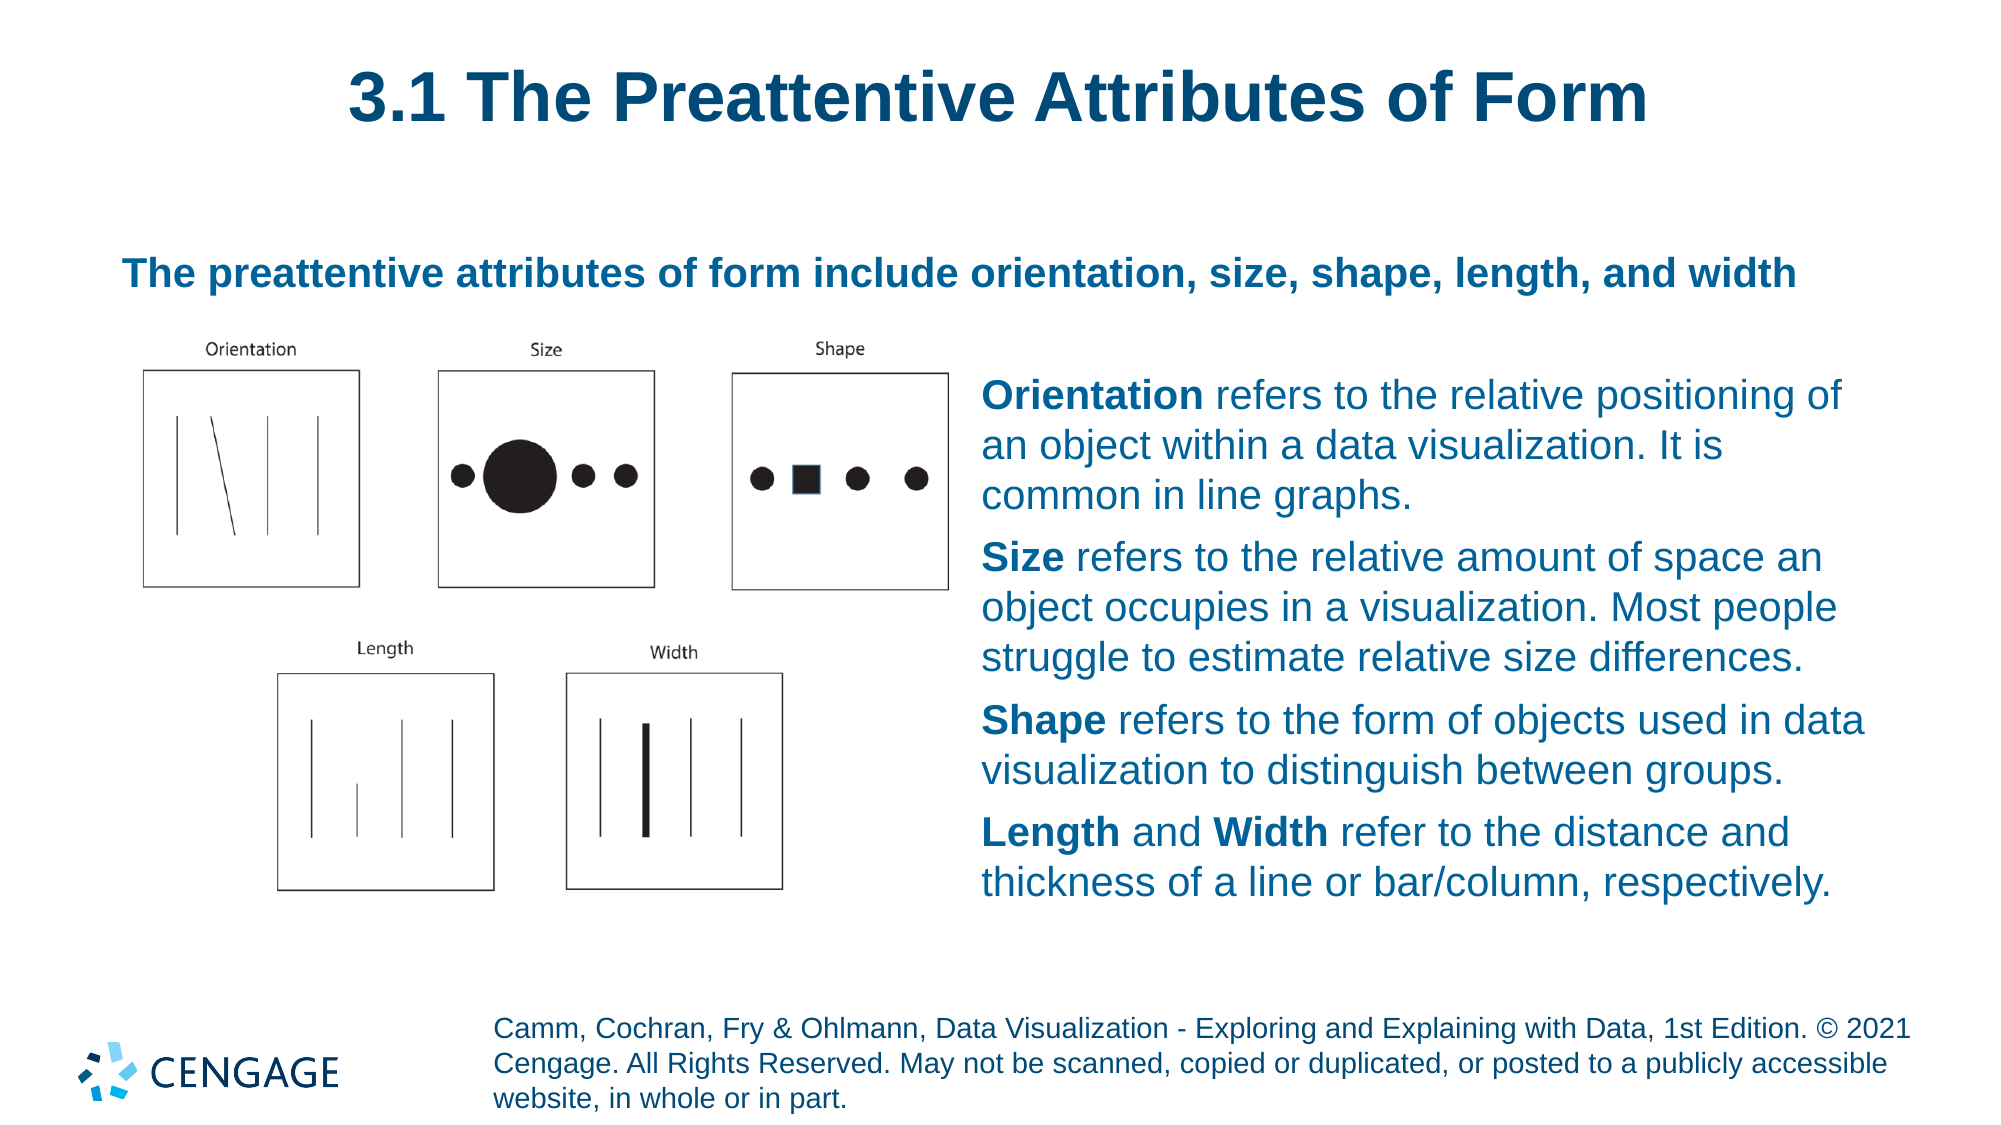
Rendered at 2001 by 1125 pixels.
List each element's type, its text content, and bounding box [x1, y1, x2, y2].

title 3.1 The Preattentive Attributes of Form [137, 59, 1863, 171]
list The preattentive attributes of form include orientation, size, shape, length, and width [121, 251, 1880, 309]
picture [119, 325, 964, 918]
list Orientation refers to the relative positioning of an object within a data visualization. It is common in line graphs. Size refers to the relative amount of space an object occupies in a visualization. Most people struggle to estimate relative size differences. Shape refers to the form of objects used in data visualization to distinguish between groups. Length and Width refer to the distance and thickness of a line or bar/column, respectively. [981, 367, 1880, 918]
picture [78, 1042, 338, 1101]
